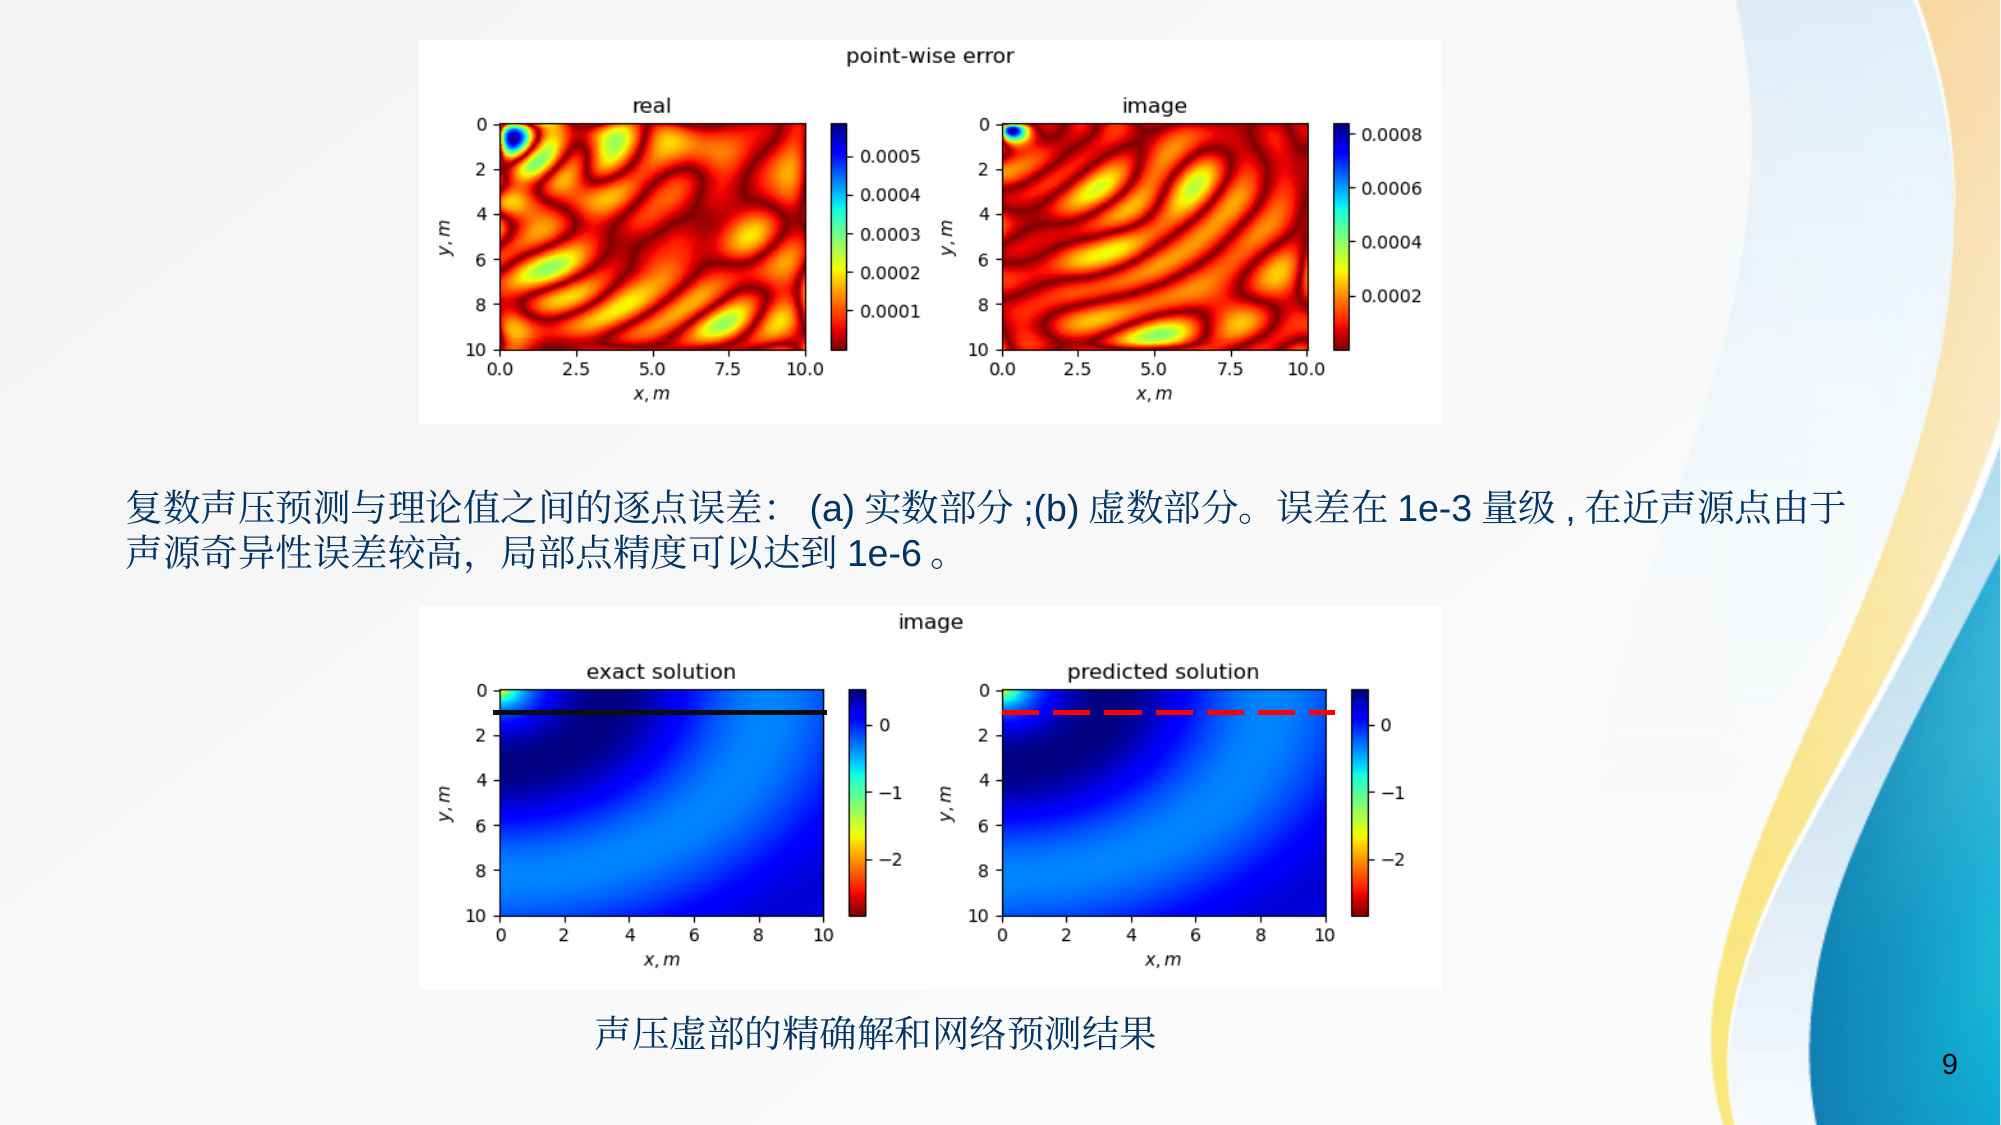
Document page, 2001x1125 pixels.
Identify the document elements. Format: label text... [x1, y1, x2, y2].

picture [0, 0, 2001, 1125]
text_box 复数声压预测与理论值之间的逐点误差：(a)实数部分;(b)虚数部分。误差在1e-3量级,在近声源点由于声源奇异性误差较高，局部点精度可以达到1e-6。 [110, 476, 1893, 581]
slide_number 9 [1853, 1019, 1974, 1106]
text_box 声压虚部的精确解和网络预测结果 [580, 1002, 1281, 1063]
